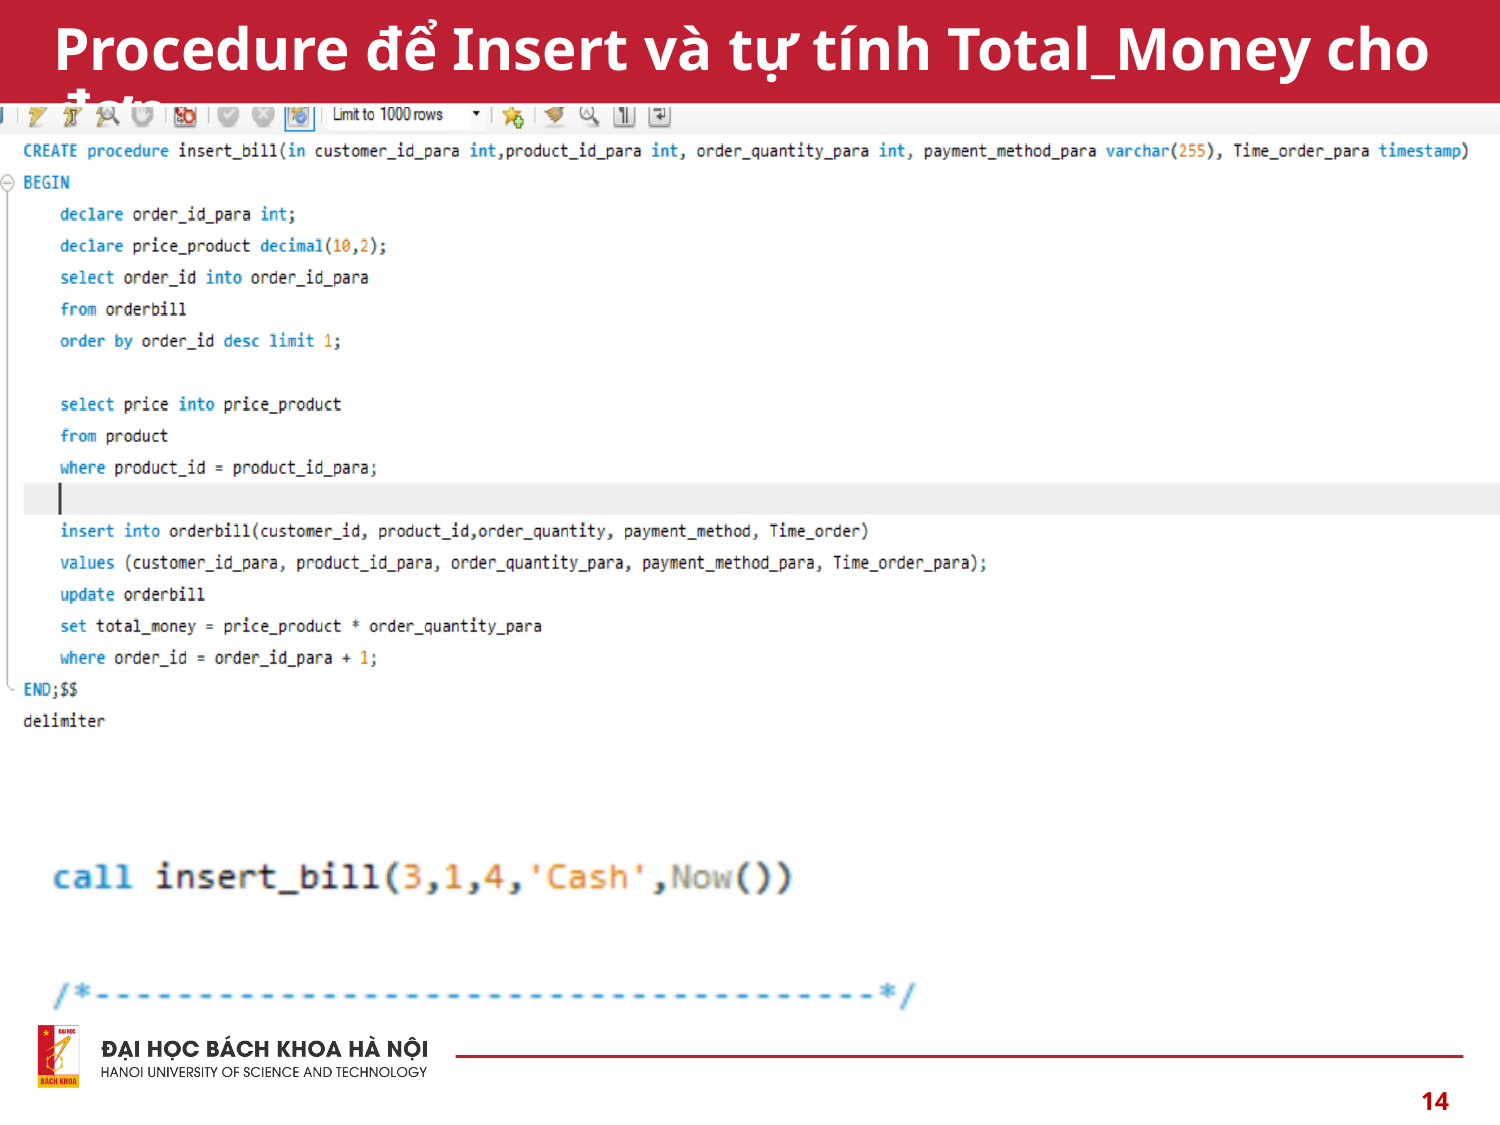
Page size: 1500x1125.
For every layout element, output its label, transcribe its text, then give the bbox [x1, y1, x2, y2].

picture [0, 0, 1500, 107]
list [0, 107, 1500, 753]
picture [0, 753, 1500, 1125]
title Procedure để Insert và tự tính Total_Money cho đơn [38, 12, 1462, 87]
slide_number 14 [1126, 1078, 1464, 1125]
